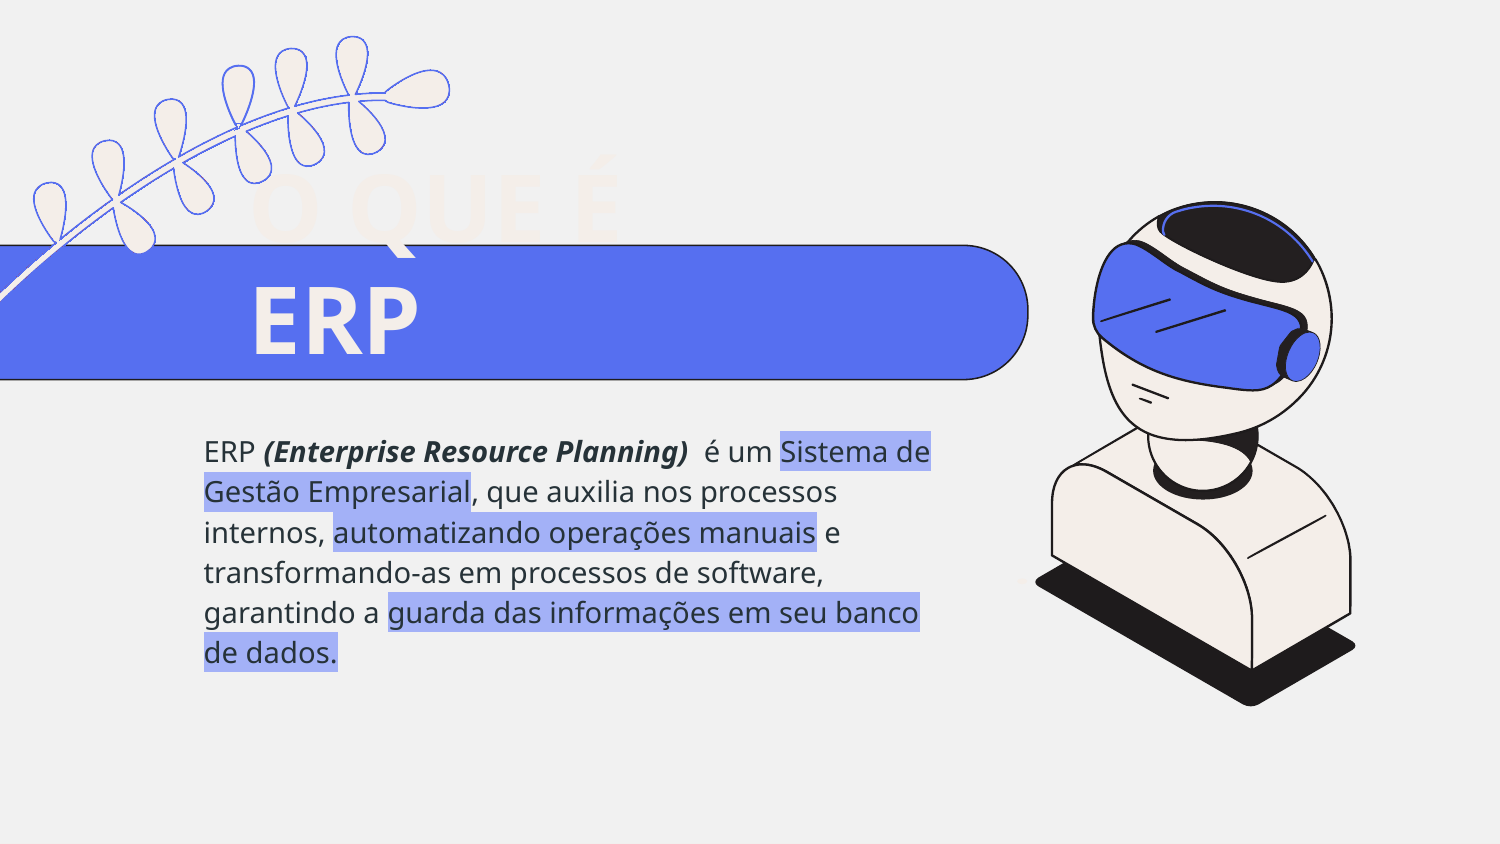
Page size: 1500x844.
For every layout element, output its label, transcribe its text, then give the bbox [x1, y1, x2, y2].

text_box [80, 0, 325, 433]
text_box [329, 245, 1028, 380]
title O QUE É ERP [329, 255, 785, 389]
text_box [1034, 201, 1357, 707]
text_box [1017, 578, 1028, 585]
text_box [0, 245, 75, 380]
text_box [0, 0, 1500, 844]
subtitle ERP (Enterprise Resource Planning) é um Sistema de Gestão Empresarial, que auxilia nos processos internos, automatizando operações manuais e transformando-as em processos de software, garantindo a guarda das informações em seu banco de dados. [188, 413, 954, 677]
